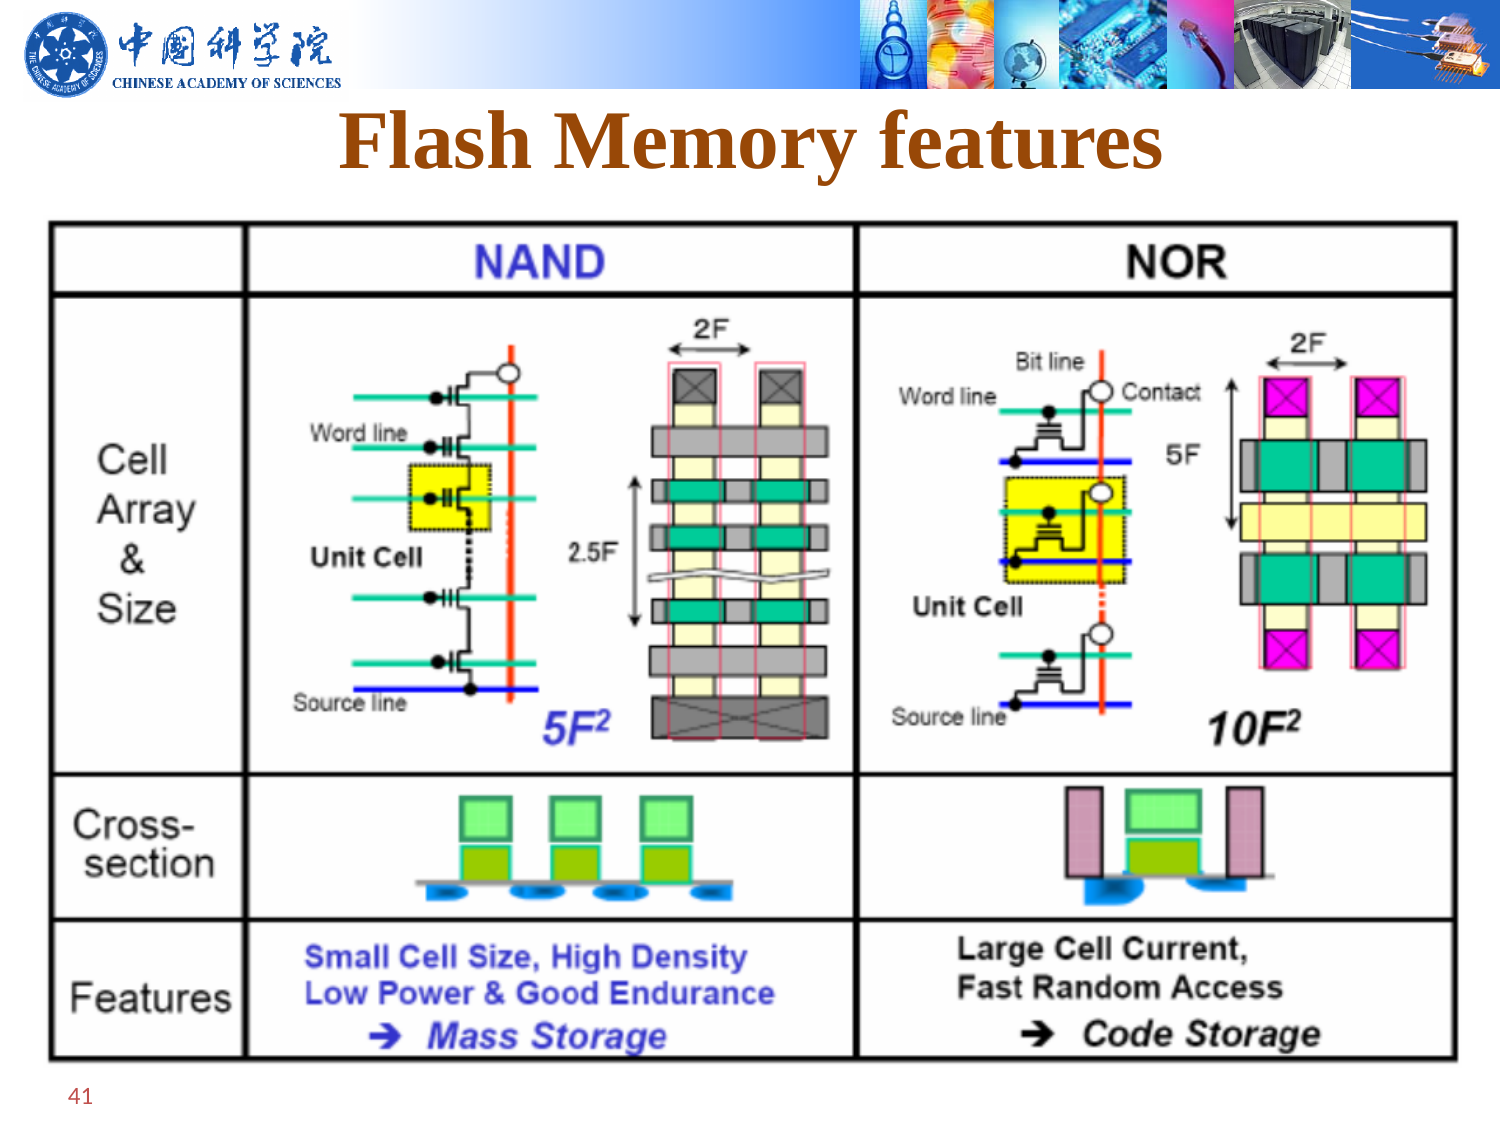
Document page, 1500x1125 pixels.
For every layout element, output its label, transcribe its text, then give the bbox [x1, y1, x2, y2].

title Flash Memory features [76, 78, 1427, 209]
picture [41, 212, 1463, 1069]
picture [23, 10, 349, 102]
picture [860, 0, 1500, 89]
